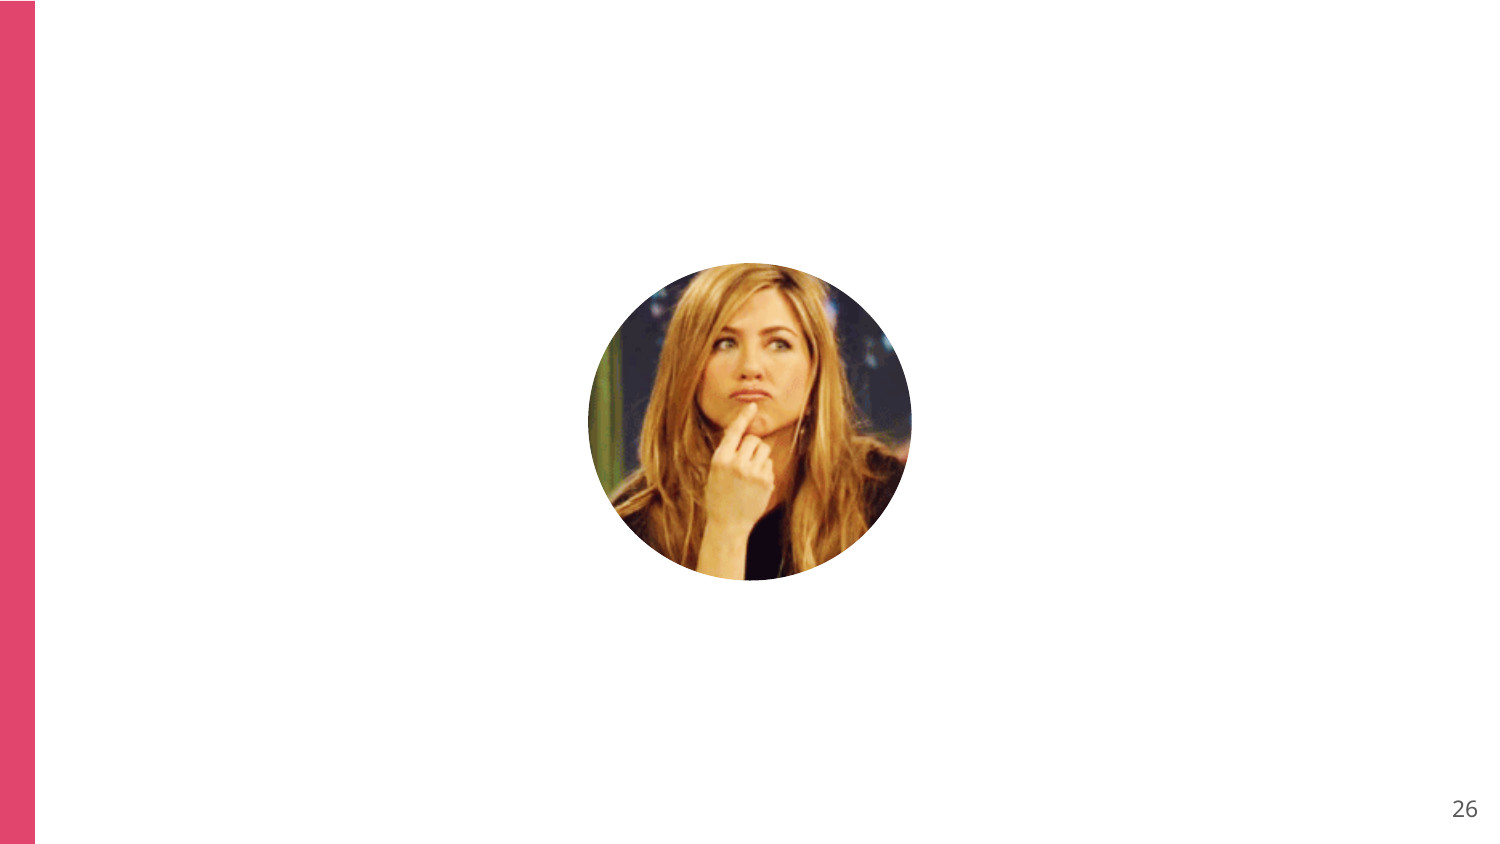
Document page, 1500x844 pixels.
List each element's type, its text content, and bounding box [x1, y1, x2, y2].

slide_number ‹#› [1403, 779, 1494, 844]
picture [587, 262, 912, 581]
